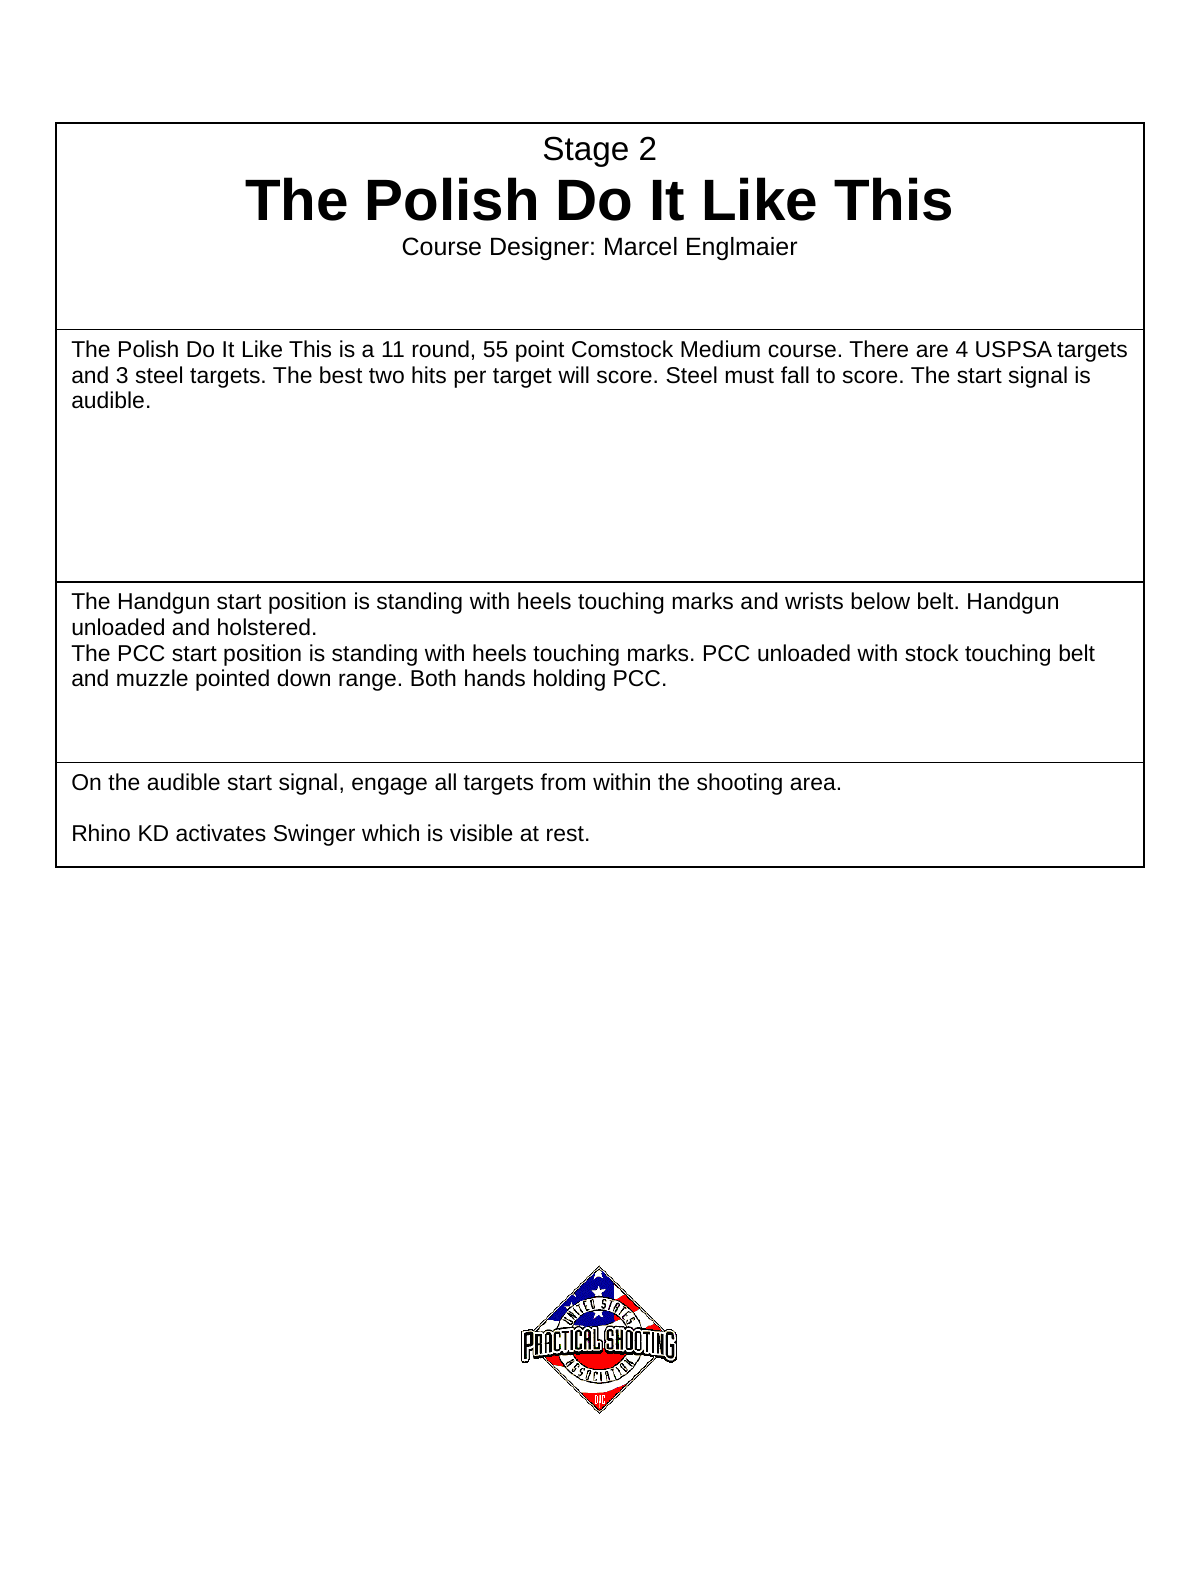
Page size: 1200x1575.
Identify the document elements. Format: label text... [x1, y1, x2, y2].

picture [513, 1264, 687, 1417]
table_cell On the audible start signal, engage all targets from within the shooting area. Rhino KD activates Swinger which is visible at rest. [57, 763, 1143, 866]
table_cell The Polish Do It Like This is a 11 round, 55 point Comstock Medium course. There are 4 USPSA targets and 3 steel targets. The best two hits per target will score. Steel must fall to score. The start signal is audible. [57, 330, 1143, 581]
table_cell The Handgun start position is standing with heels touching marks and wrists below belt. Handgun unloaded and holstered. The PCC start position is standing with heels touching marks. PCC unloaded with stock touching belt and muzzle pointed down range. Both hands holding PCC. [57, 583, 1143, 762]
table_header Stage 2 The Polish Do It Like This Course Designer: Marcel Englmaier [57, 124, 1143, 329]
